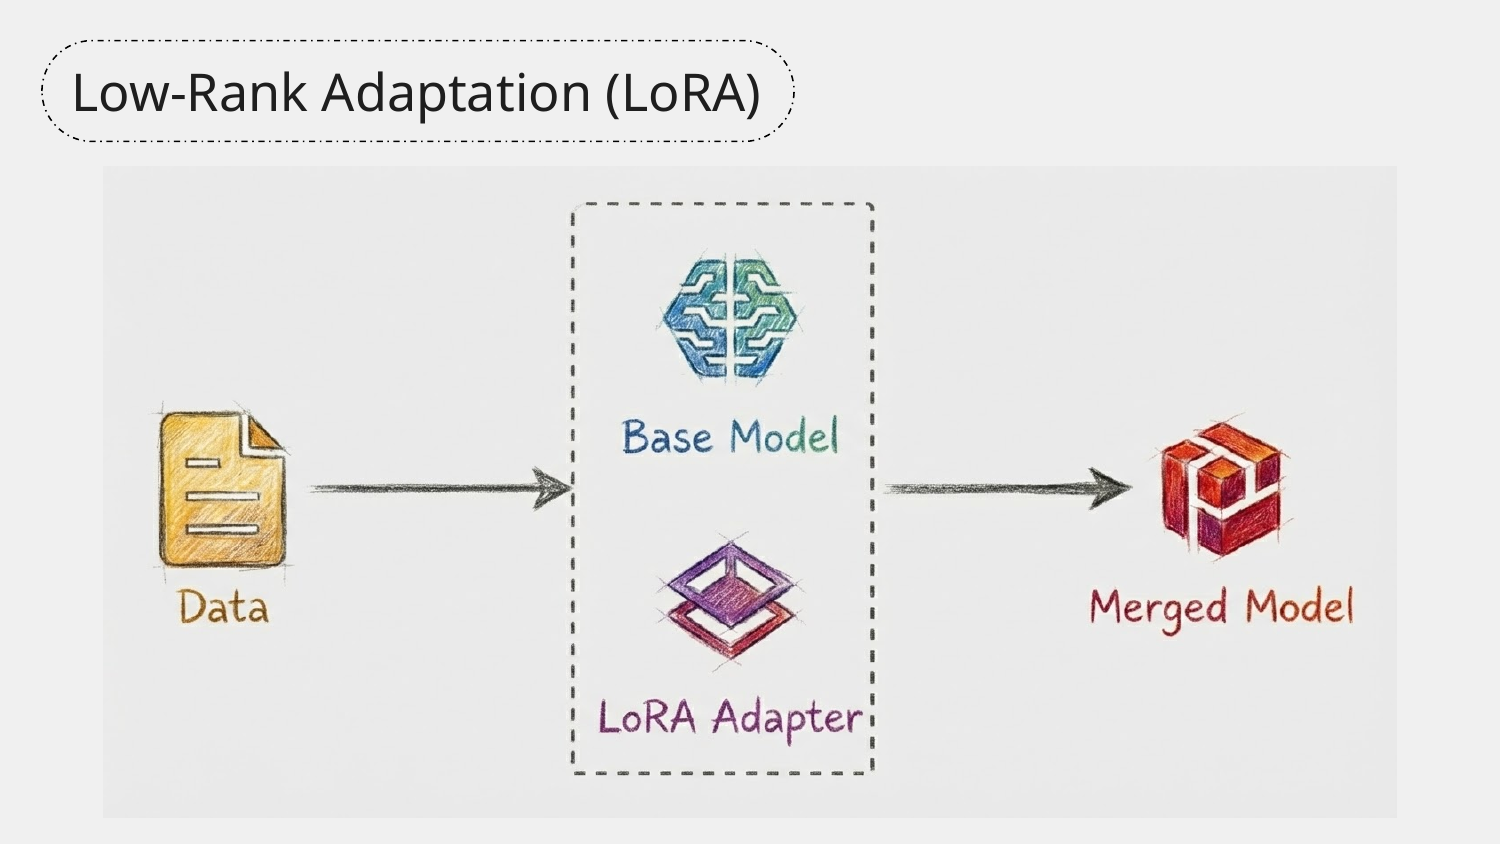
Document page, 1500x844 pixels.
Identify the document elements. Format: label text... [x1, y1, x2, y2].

picture [103, 166, 1397, 818]
text_box Low-Rank Adaptation (LoRA) [41, 40, 795, 142]
